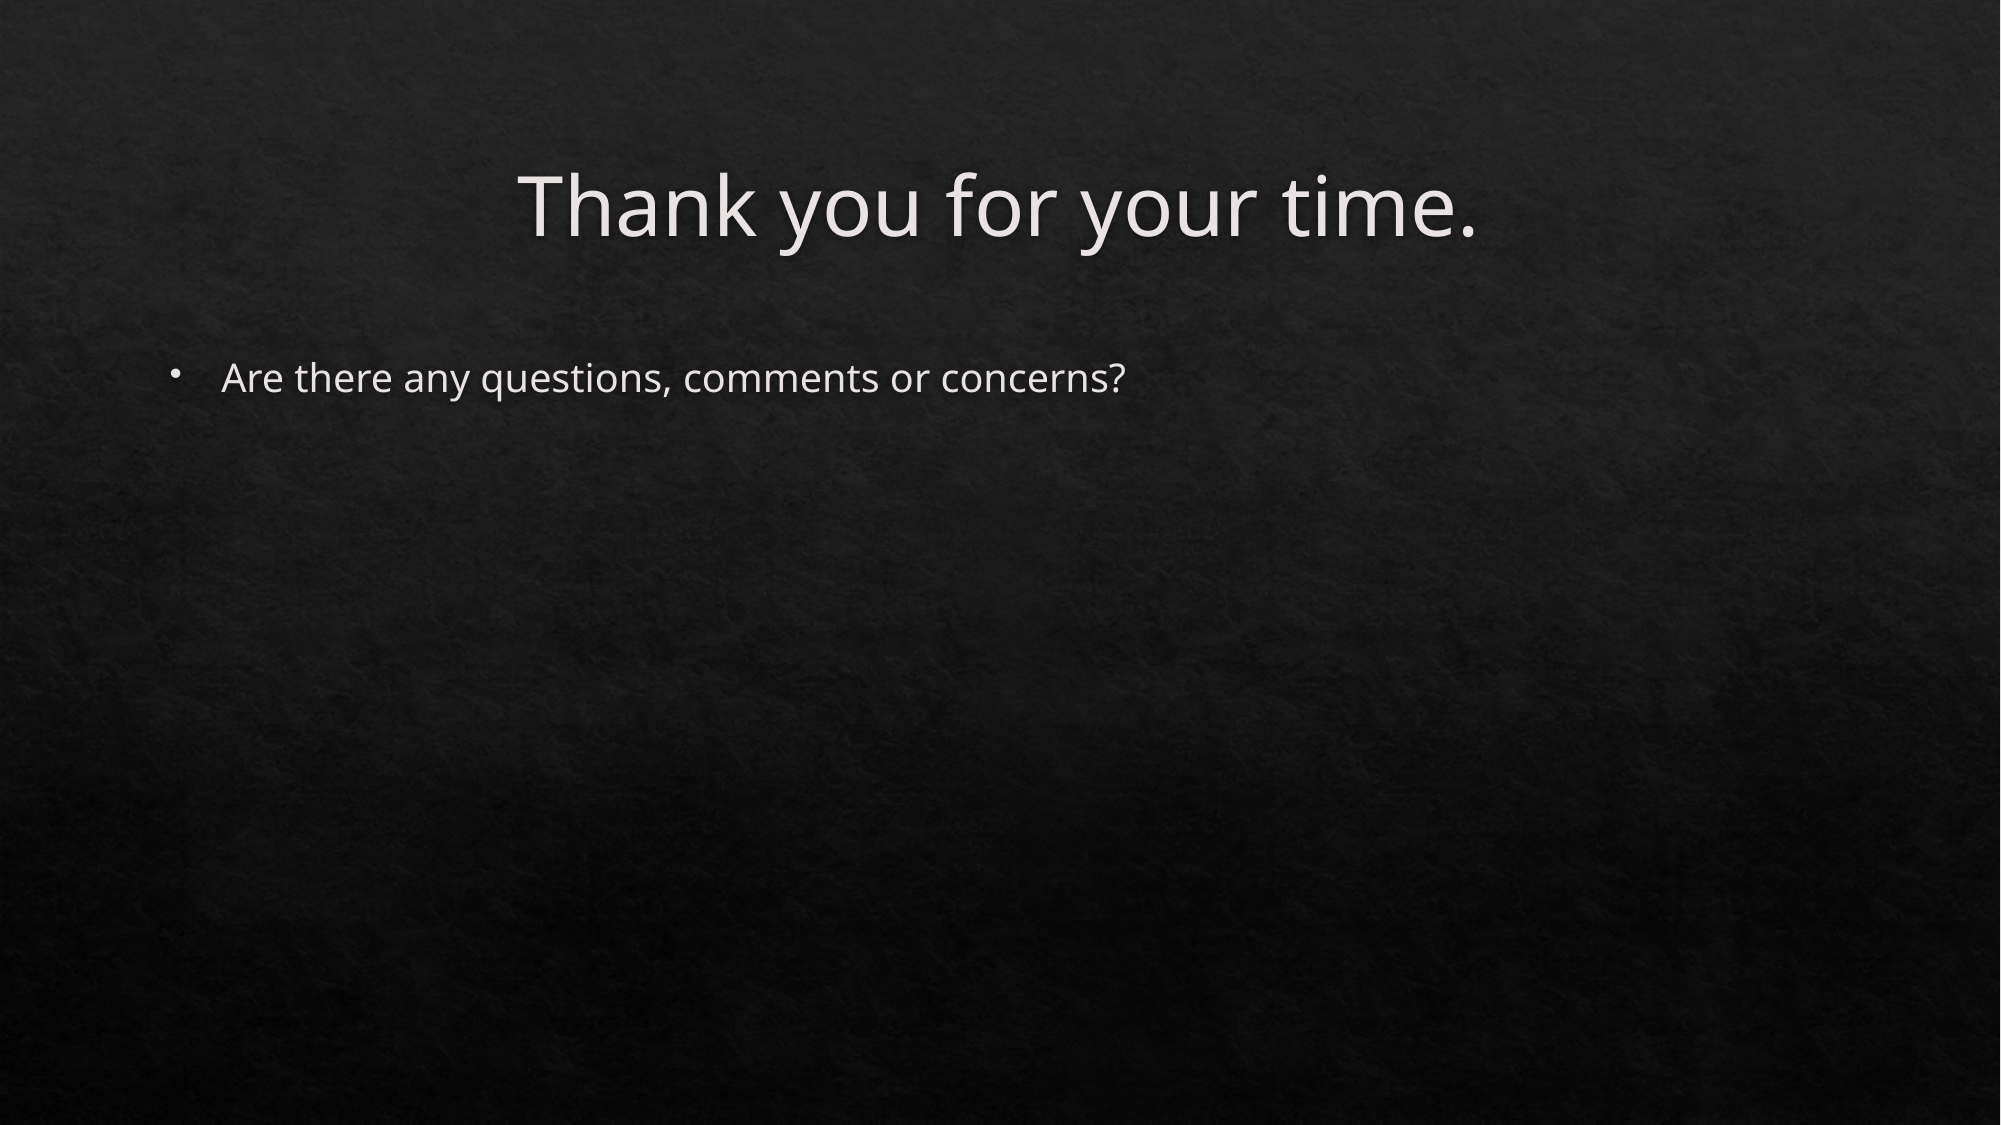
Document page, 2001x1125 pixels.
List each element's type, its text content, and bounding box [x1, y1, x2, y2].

list Are there any questions, comments or concerns? [149, 340, 1849, 950]
title Thank you for your time. [149, 99, 1849, 307]
